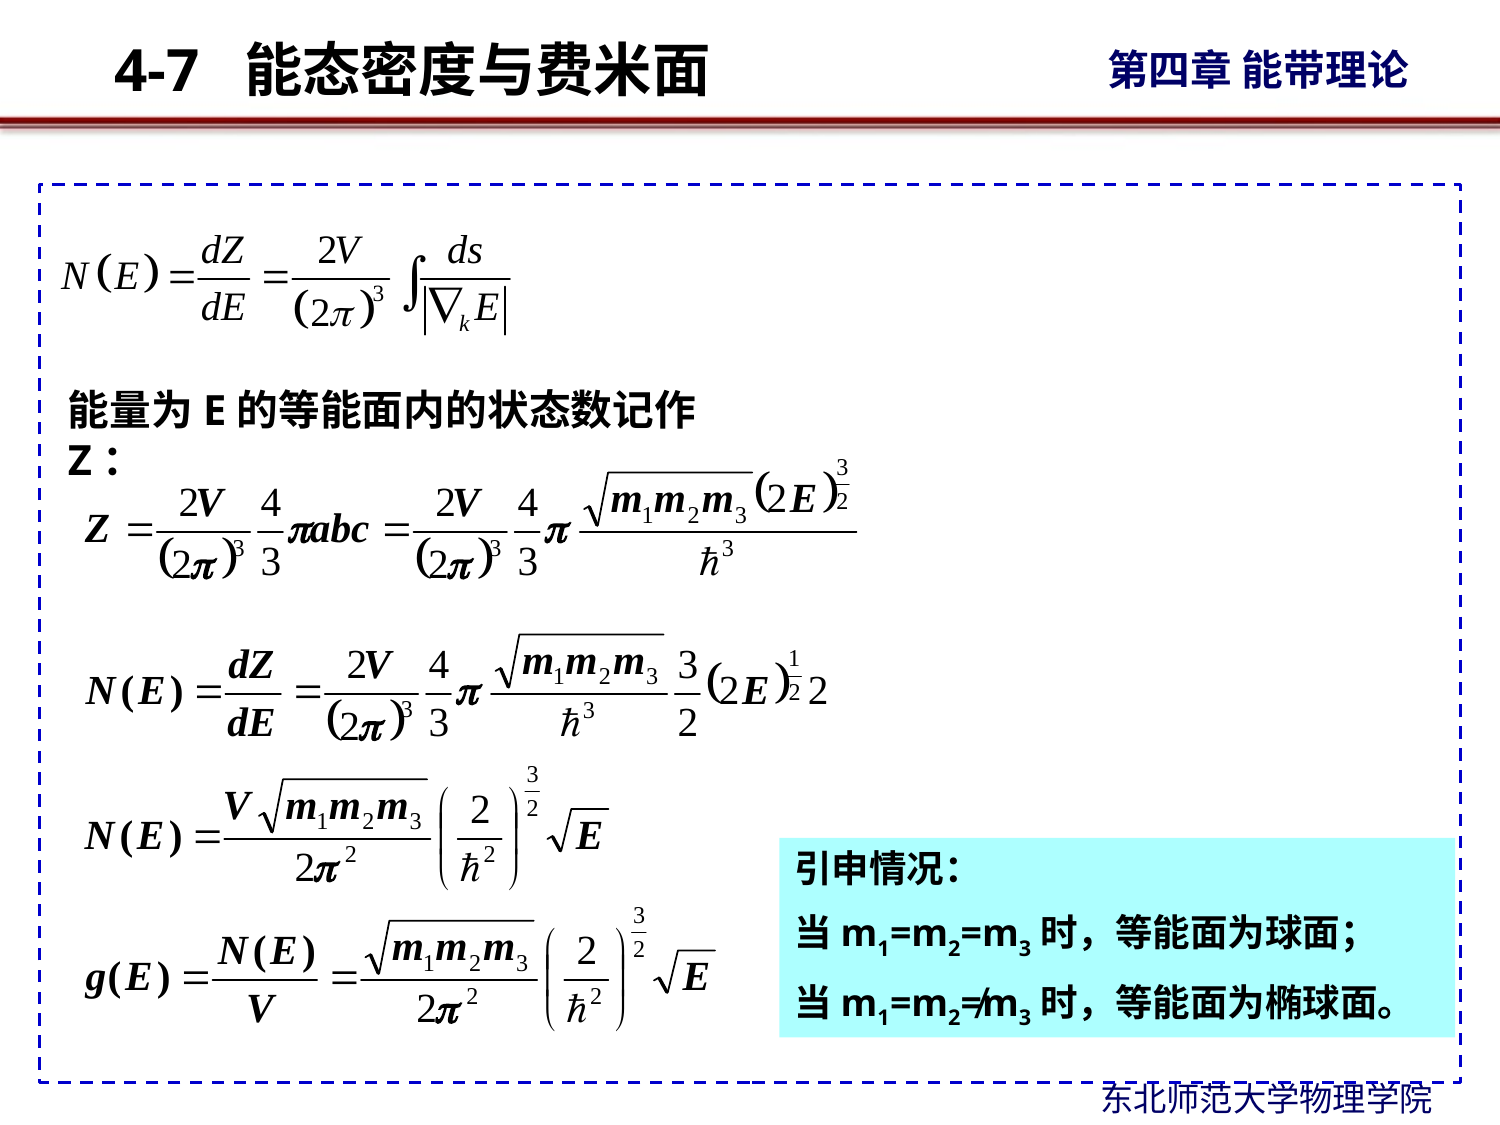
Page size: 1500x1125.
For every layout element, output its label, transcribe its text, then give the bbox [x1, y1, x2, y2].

picture [0, 0, 1500, 1125]
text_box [76, 624, 837, 757]
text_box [75, 755, 618, 896]
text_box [52, 224, 519, 350]
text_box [76, 448, 867, 595]
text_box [76, 897, 723, 1039]
text_box 引申情况： 当m1=m2=m3时，等能面为球面； 当m1=m2≠m3时，等能面为椭球面。 [779, 837, 1456, 1038]
text_box [39, 184, 1461, 1083]
